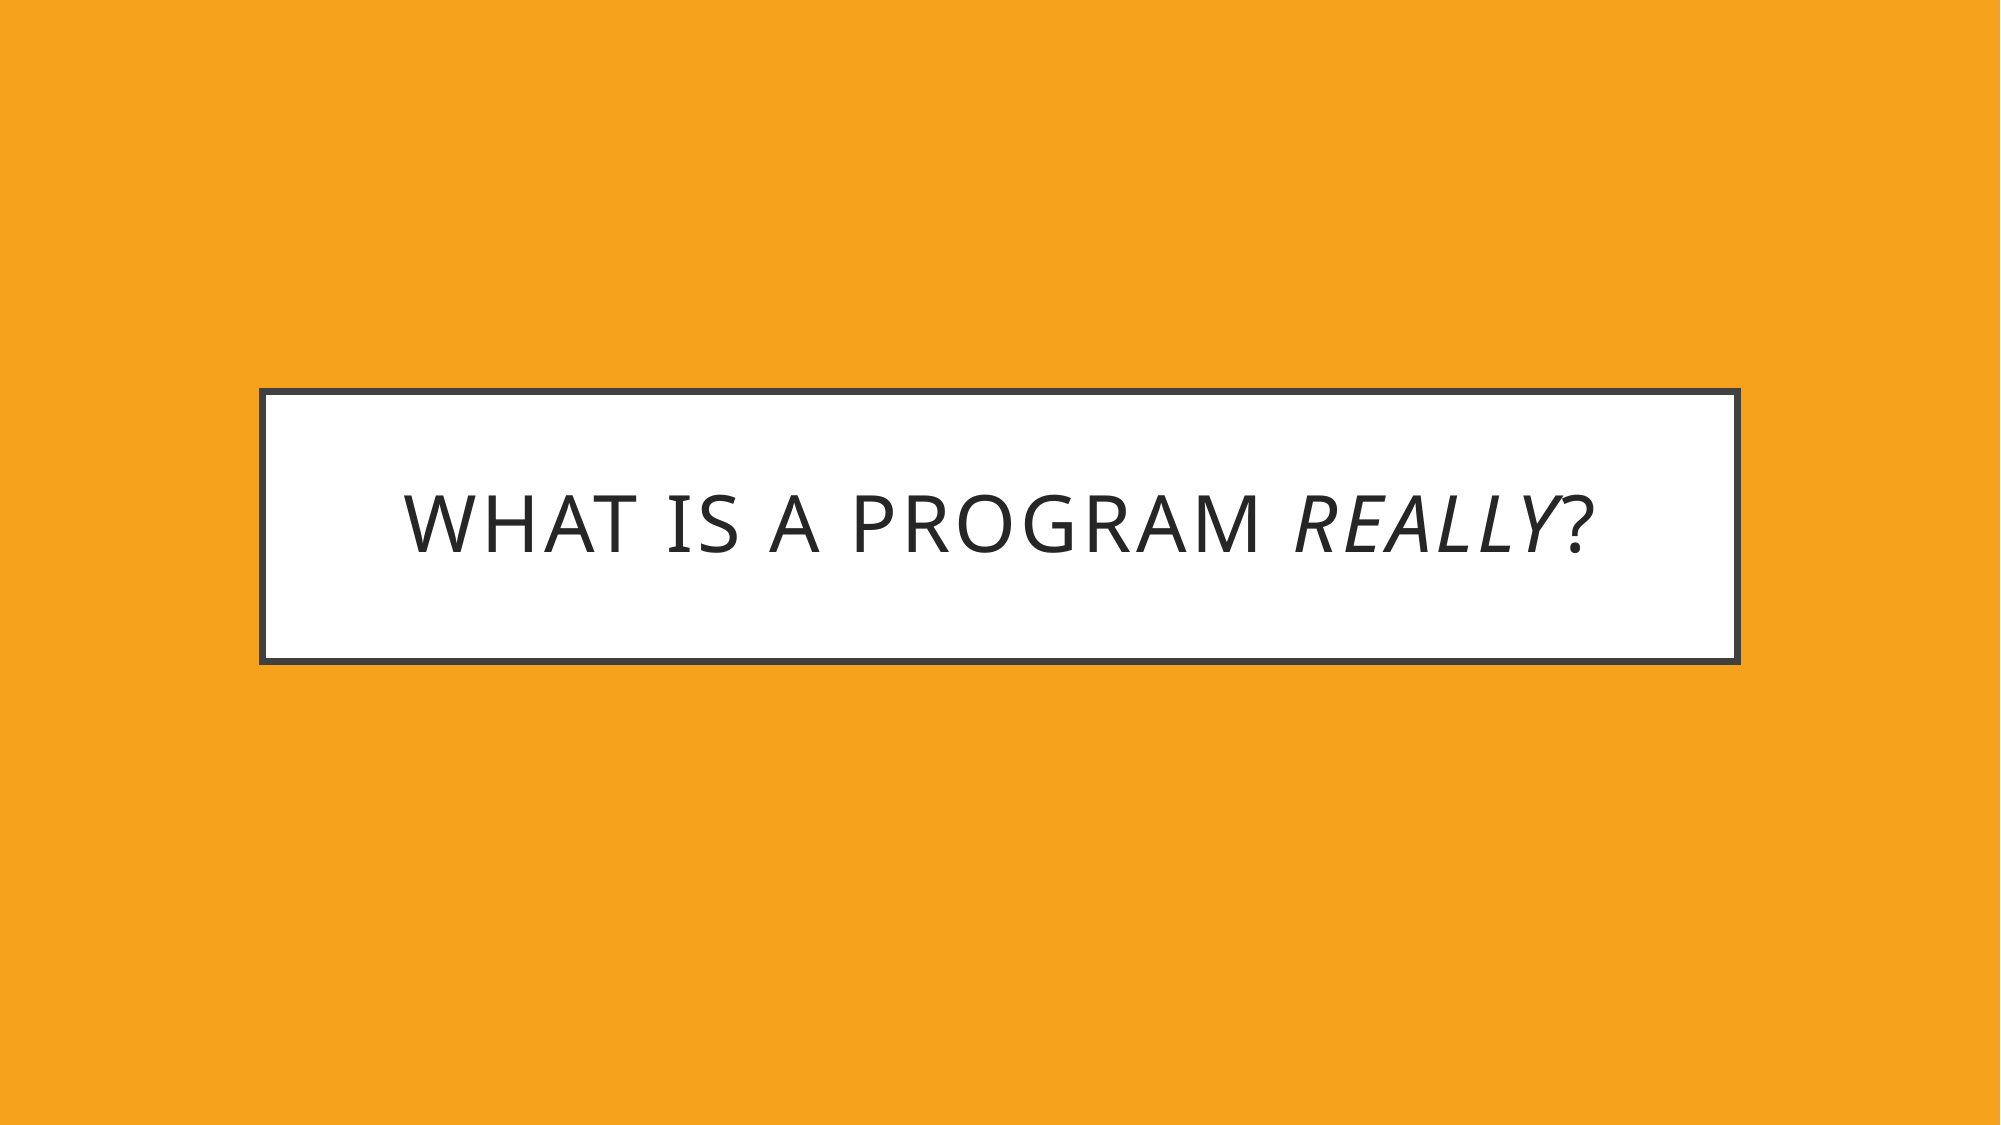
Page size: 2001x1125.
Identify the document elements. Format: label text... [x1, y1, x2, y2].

title What is a program really? [259, 388, 1741, 665]
